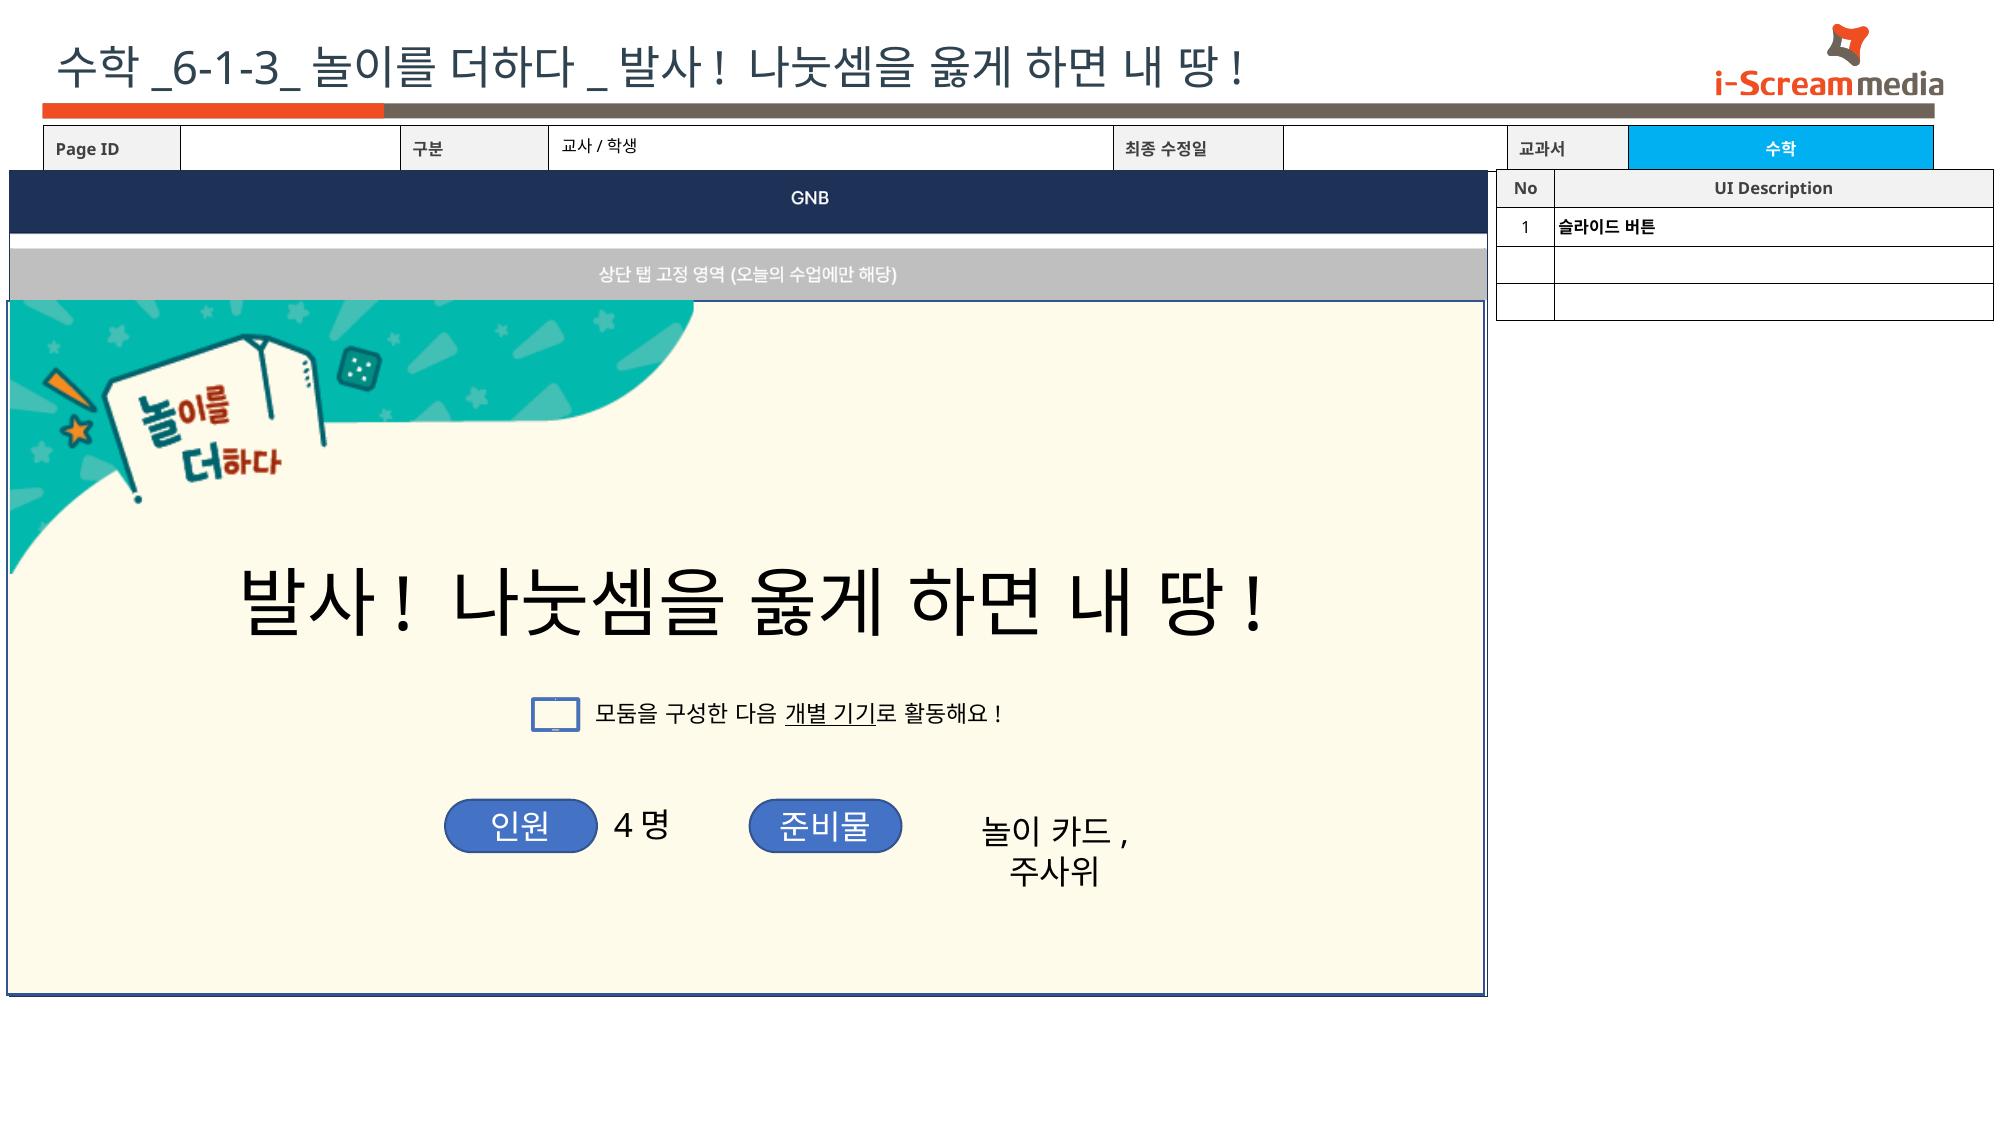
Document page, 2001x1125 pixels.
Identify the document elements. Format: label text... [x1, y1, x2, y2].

text_box 준비물 [748, 798, 903, 854]
table_header No [1497, 170, 1554, 207]
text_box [526, 685, 1011, 744]
text_box [6, 300, 1485, 996]
text_box 놀이 카드, 주사위 [915, 796, 1195, 853]
text_box 인원 [444, 798, 596, 854]
table_cell [1555, 284, 1993, 320]
text_box 교사/학생 [555, 130, 769, 156]
table_cell 1 [1497, 208, 1554, 246]
table_header UI Description [1555, 170, 1993, 207]
text_box 발사! 나눗셈을 옳게 하면 내 땅! [159, 539, 1343, 685]
table_cell [1497, 247, 1554, 283]
table_cell [1497, 284, 1554, 320]
picture [1715, 23, 1944, 96]
text_box 4명 [596, 789, 688, 853]
title 수학_6-1-3_놀이를 더하다_발사! 나눗셈을 옳게 하면 내 땅! [41, 44, 1683, 95]
table_cell 슬라이드 버튼 [1555, 208, 1993, 246]
table_cell [1555, 247, 1993, 283]
picture [9, 171, 1487, 996]
